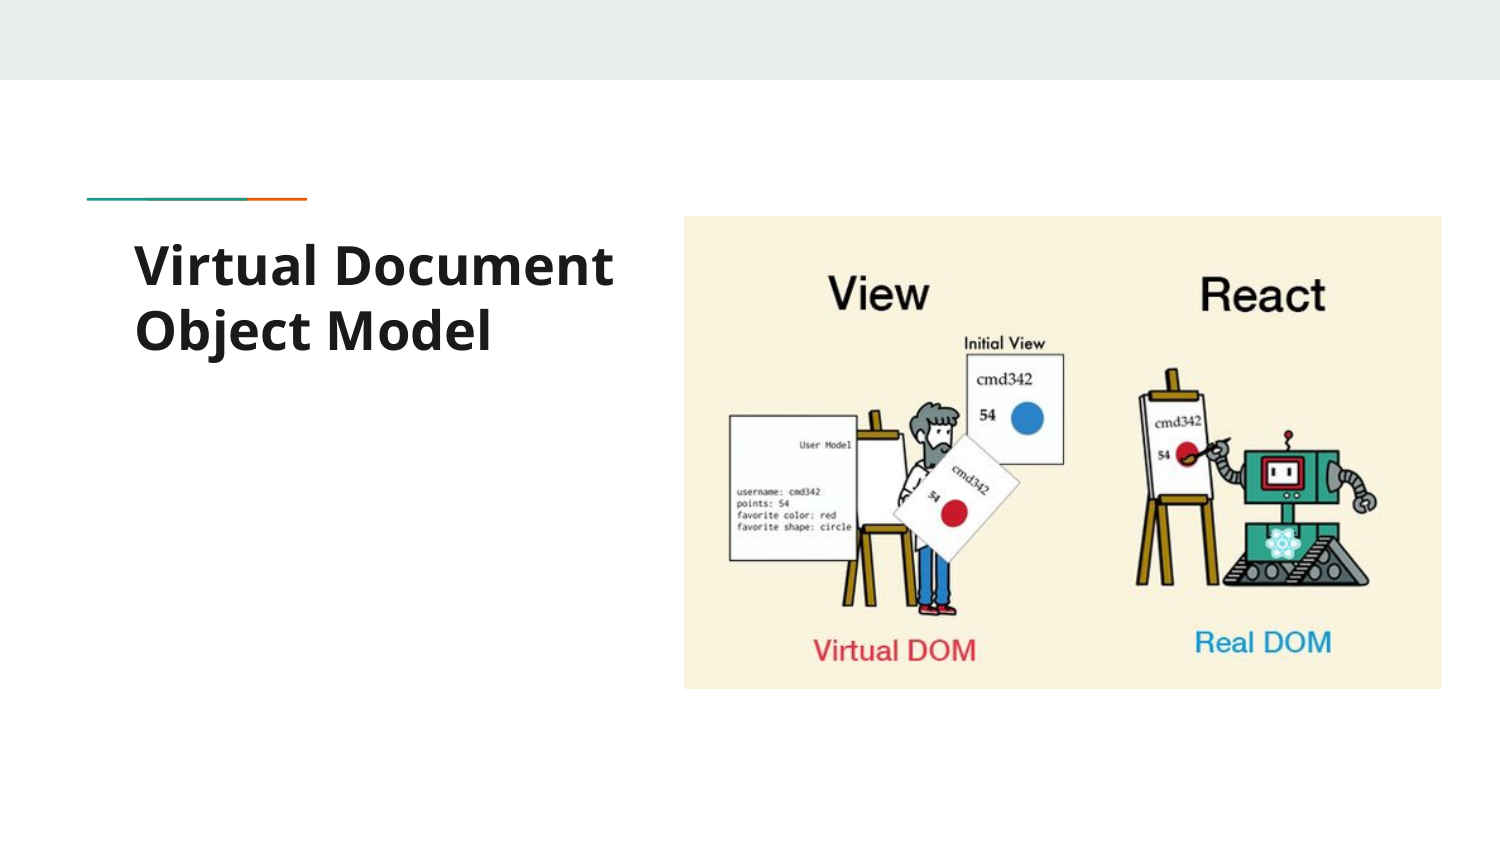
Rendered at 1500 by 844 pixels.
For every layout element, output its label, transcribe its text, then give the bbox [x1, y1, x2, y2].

picture [684, 215, 1442, 689]
title Virtual Document Object Model [119, 216, 662, 443]
